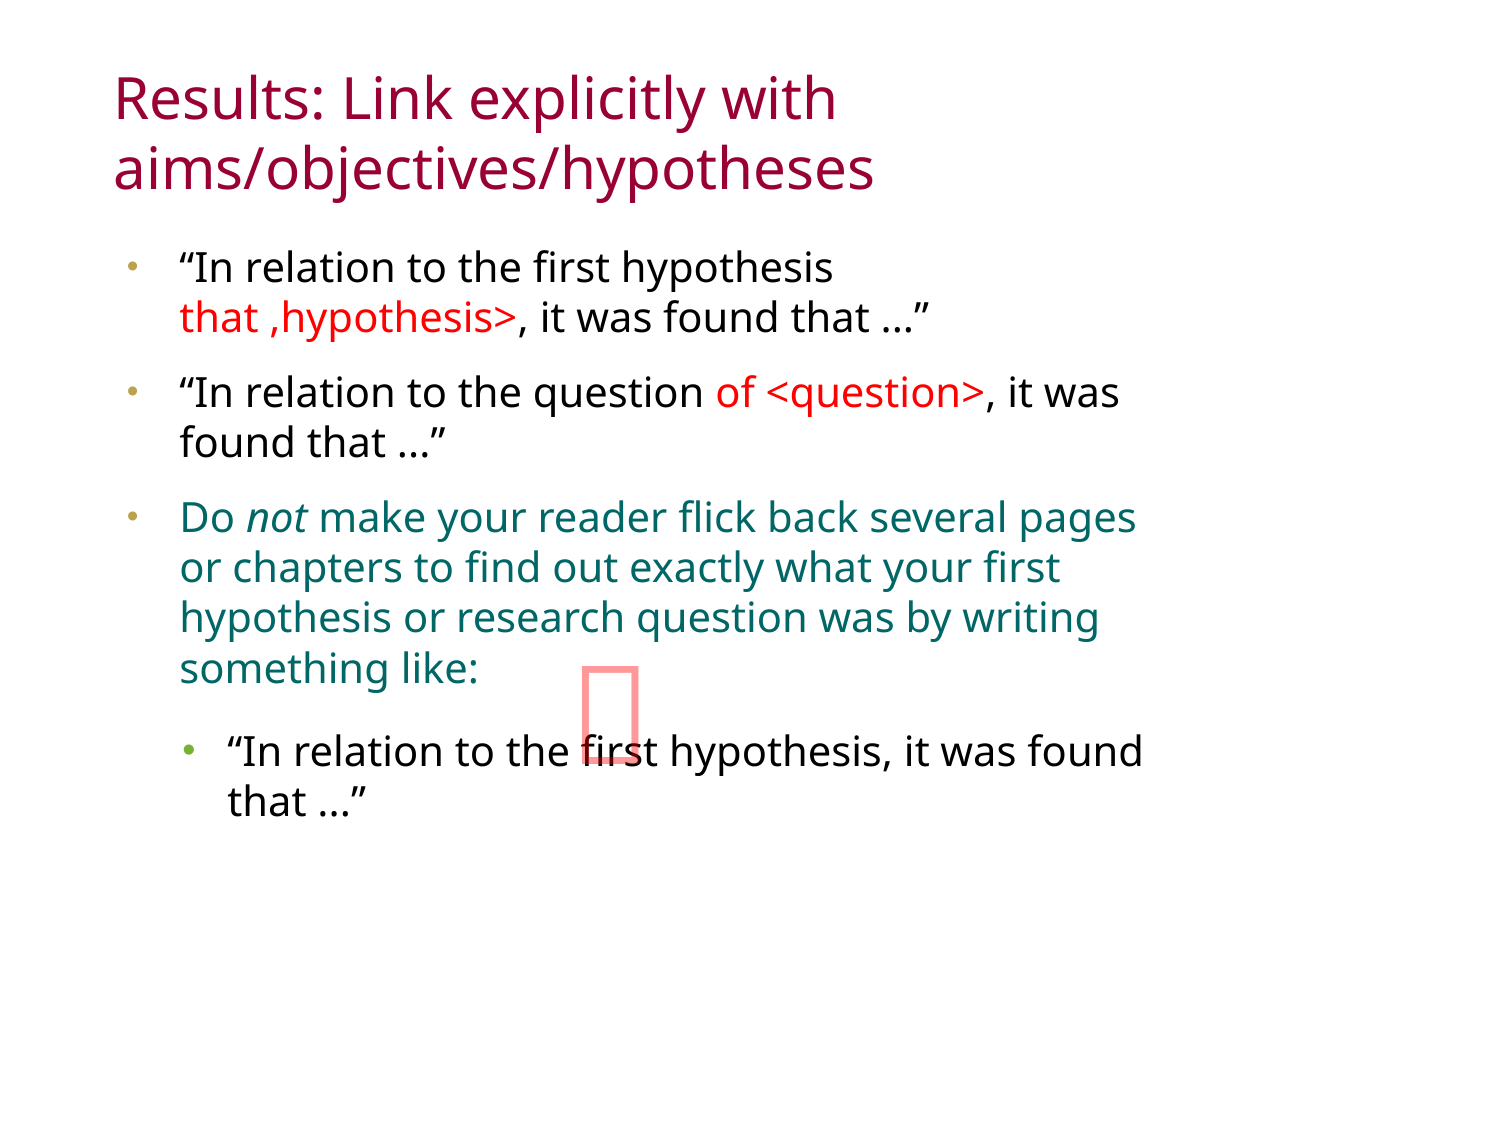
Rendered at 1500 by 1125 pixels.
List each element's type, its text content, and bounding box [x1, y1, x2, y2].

title Results: Link explicitly with aims/objectives/hypotheses [98, 36, 1206, 226]
list “In relation to the first hypothesis that ,hypothesis>, it was found that ...” “In relation to the question of <question>, it was found that ...” Do not make your reader flick back several pages or chapters to find out exactly what your first hypothesis or research question was by writing something like: “In relation to the first hypothesis, it was found that ...” [98, 225, 1204, 953]
text_box  [554, 619, 695, 800]
